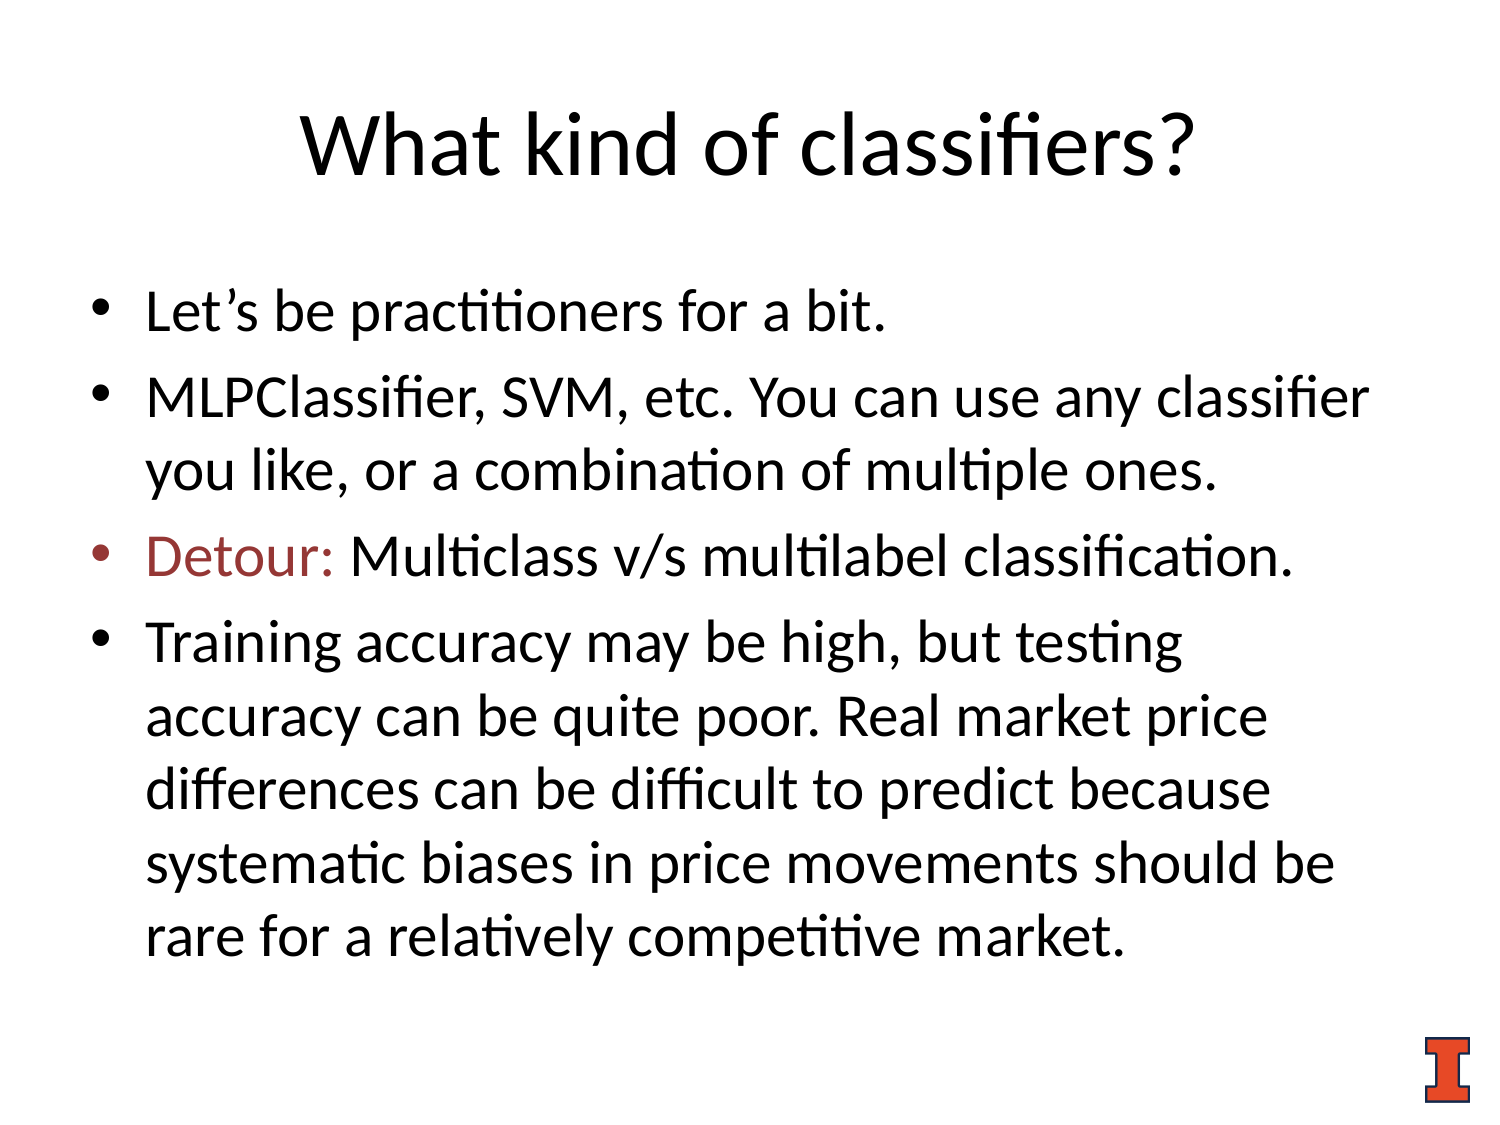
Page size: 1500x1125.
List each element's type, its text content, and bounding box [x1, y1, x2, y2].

picture [1425, 1037, 1470, 1103]
list Let’s be practitioners for a bit. MLPClassifier, SVM, etc. You can use any classifier you like, or a combination of multiple ones. Detour: Multiclass v/s multilabel classification. Training accuracy may be high, but testing accuracy can be quite poor. Real market price differences can be difficult to predict because systematic biases in price movements should be rare for a relatively competitive market. [75, 262, 1400, 1005]
title What kind of classifiers? [75, 45, 1425, 233]
